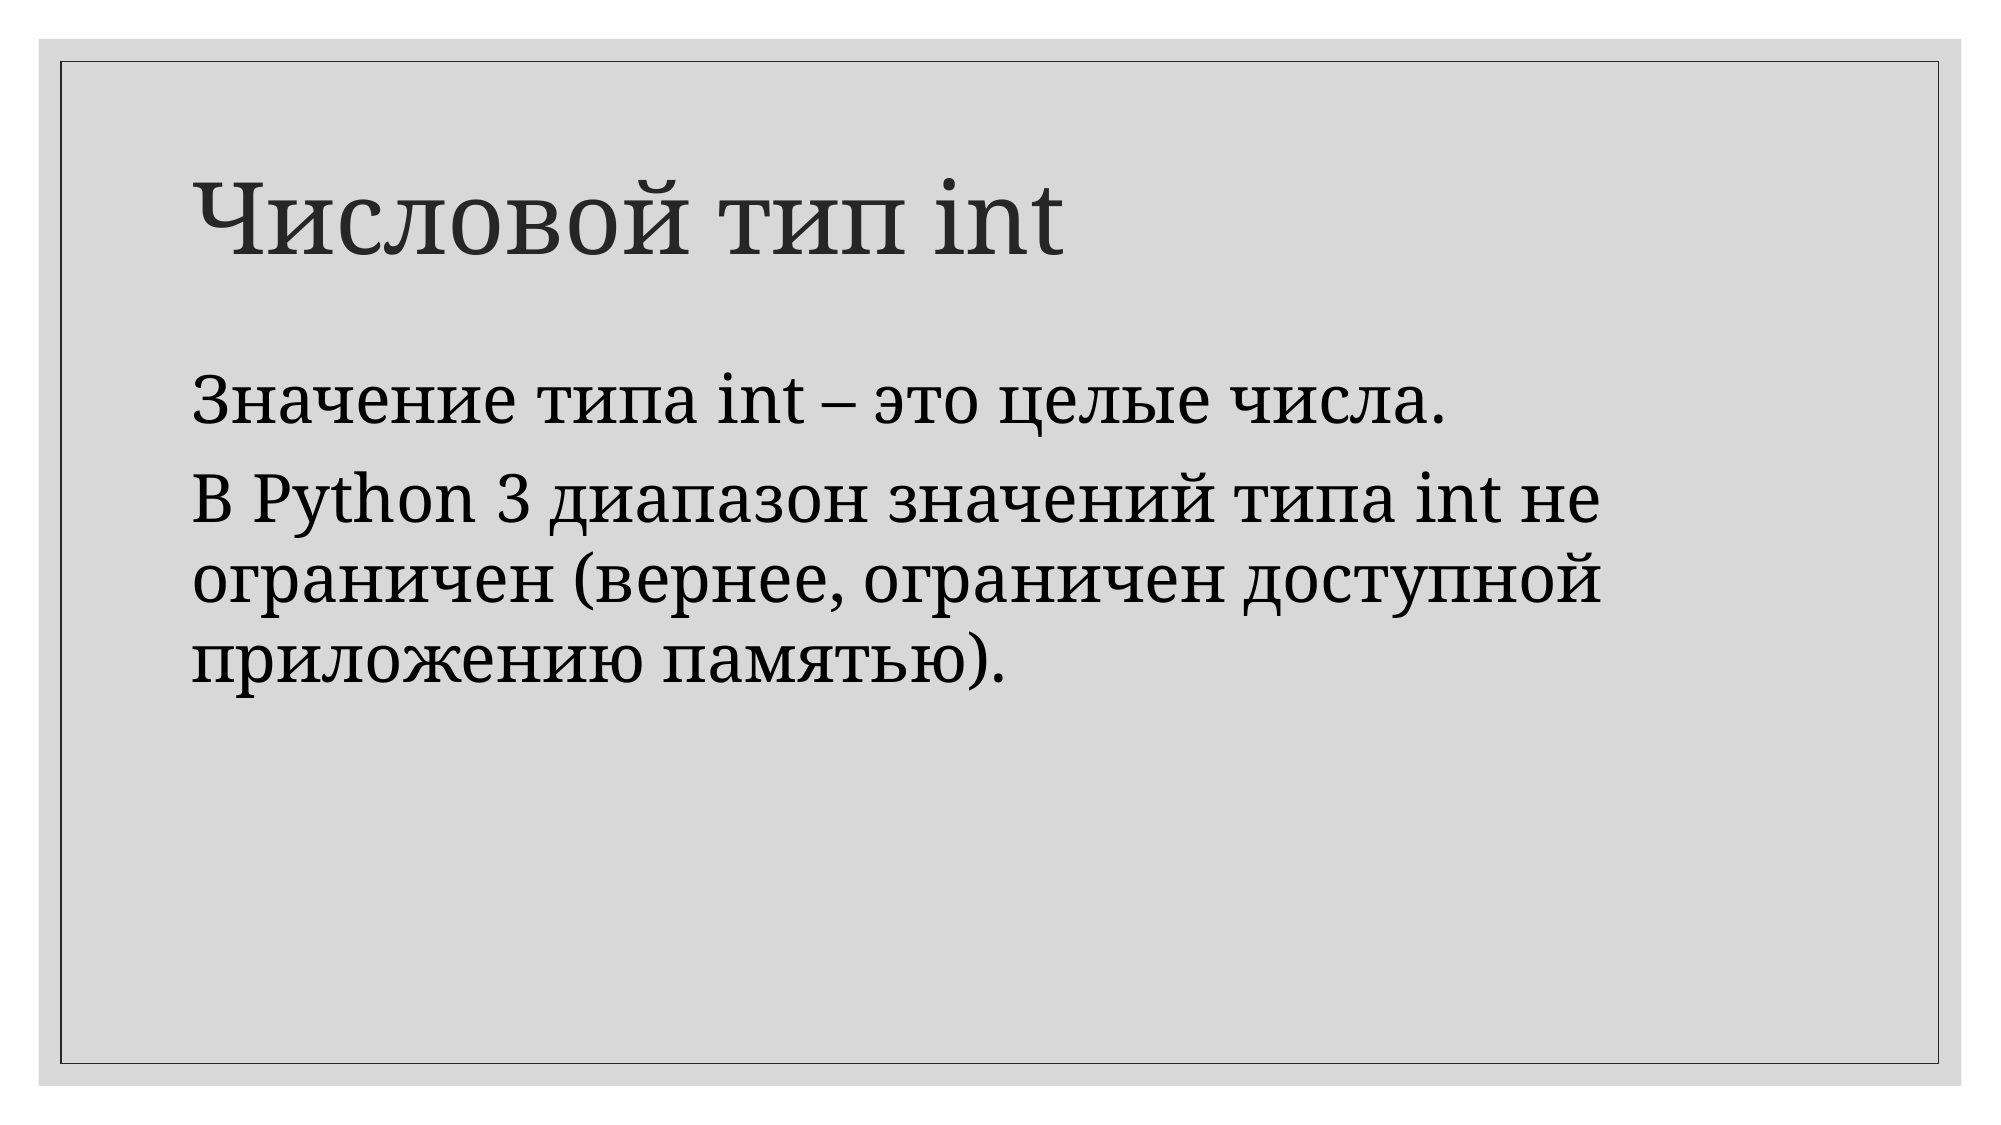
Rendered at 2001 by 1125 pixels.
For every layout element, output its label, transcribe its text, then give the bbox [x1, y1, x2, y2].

text_box Числовой тип int [176, 109, 1827, 335]
text_box Значение типа int – это целые числа. В Python 3 диапазон значений типа int не ограничен (вернее, ограничен доступной приложению памятью). [176, 349, 1827, 982]
